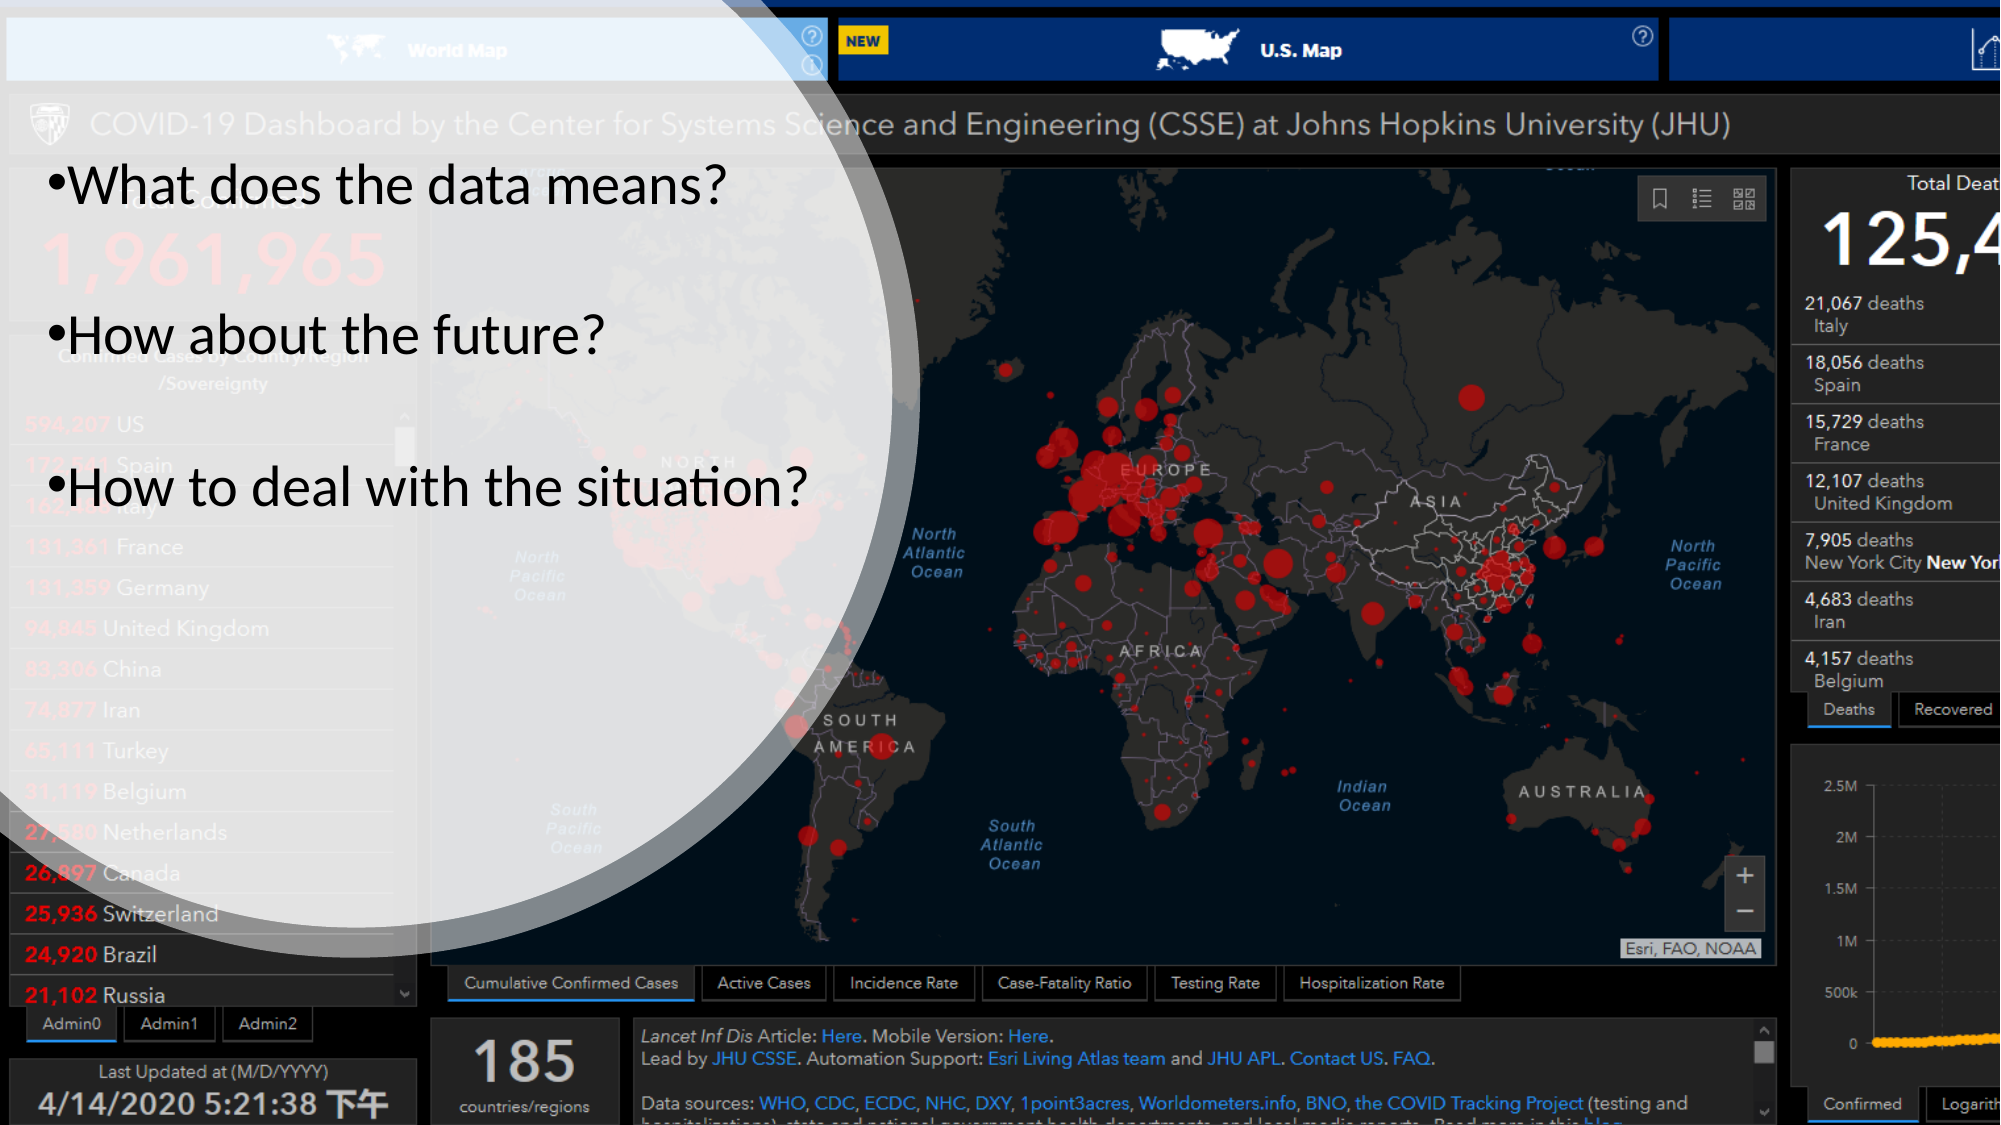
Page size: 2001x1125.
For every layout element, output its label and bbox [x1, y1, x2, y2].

list [0, 0, 2000, 1125]
